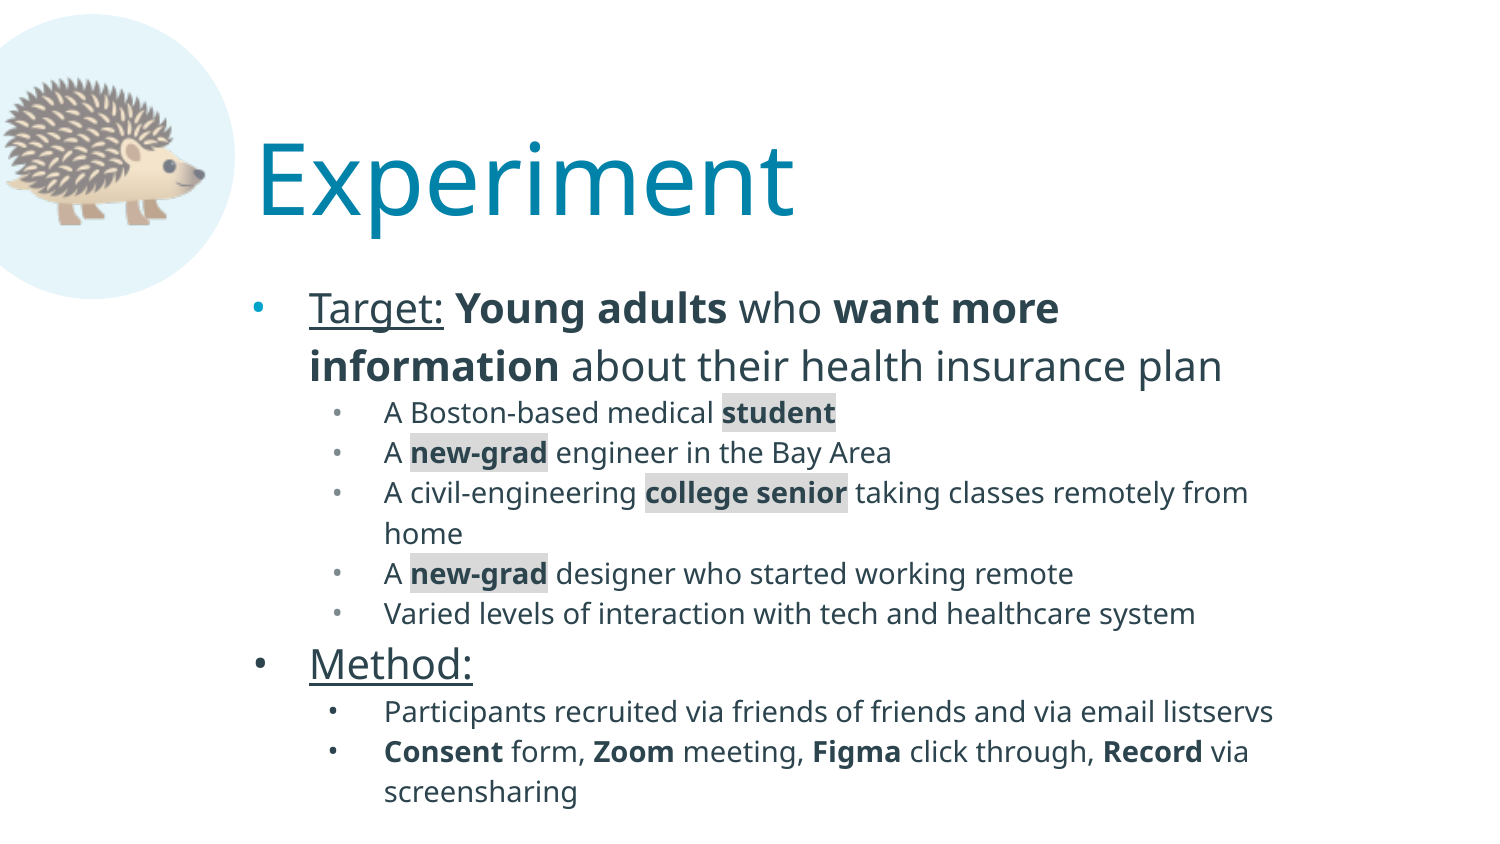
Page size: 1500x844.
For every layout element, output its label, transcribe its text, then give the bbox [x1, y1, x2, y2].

picture [0, 17, 212, 232]
title Experiment [254, 121, 1126, 245]
text_box Target: Young adults who want more information about their health insurance plan A Boston-based medical student A new-grad engineer in the Bay Area A civil-engineering college senior taking classes remotely from home A new-grad designer who started working remote Varied levels of interaction with tech and healthcare system Method: Participants recruited via friends of friends and via email listservs Consent form, Zoom meeting, Figma click through, Record via screensharing [218, 259, 1318, 737]
